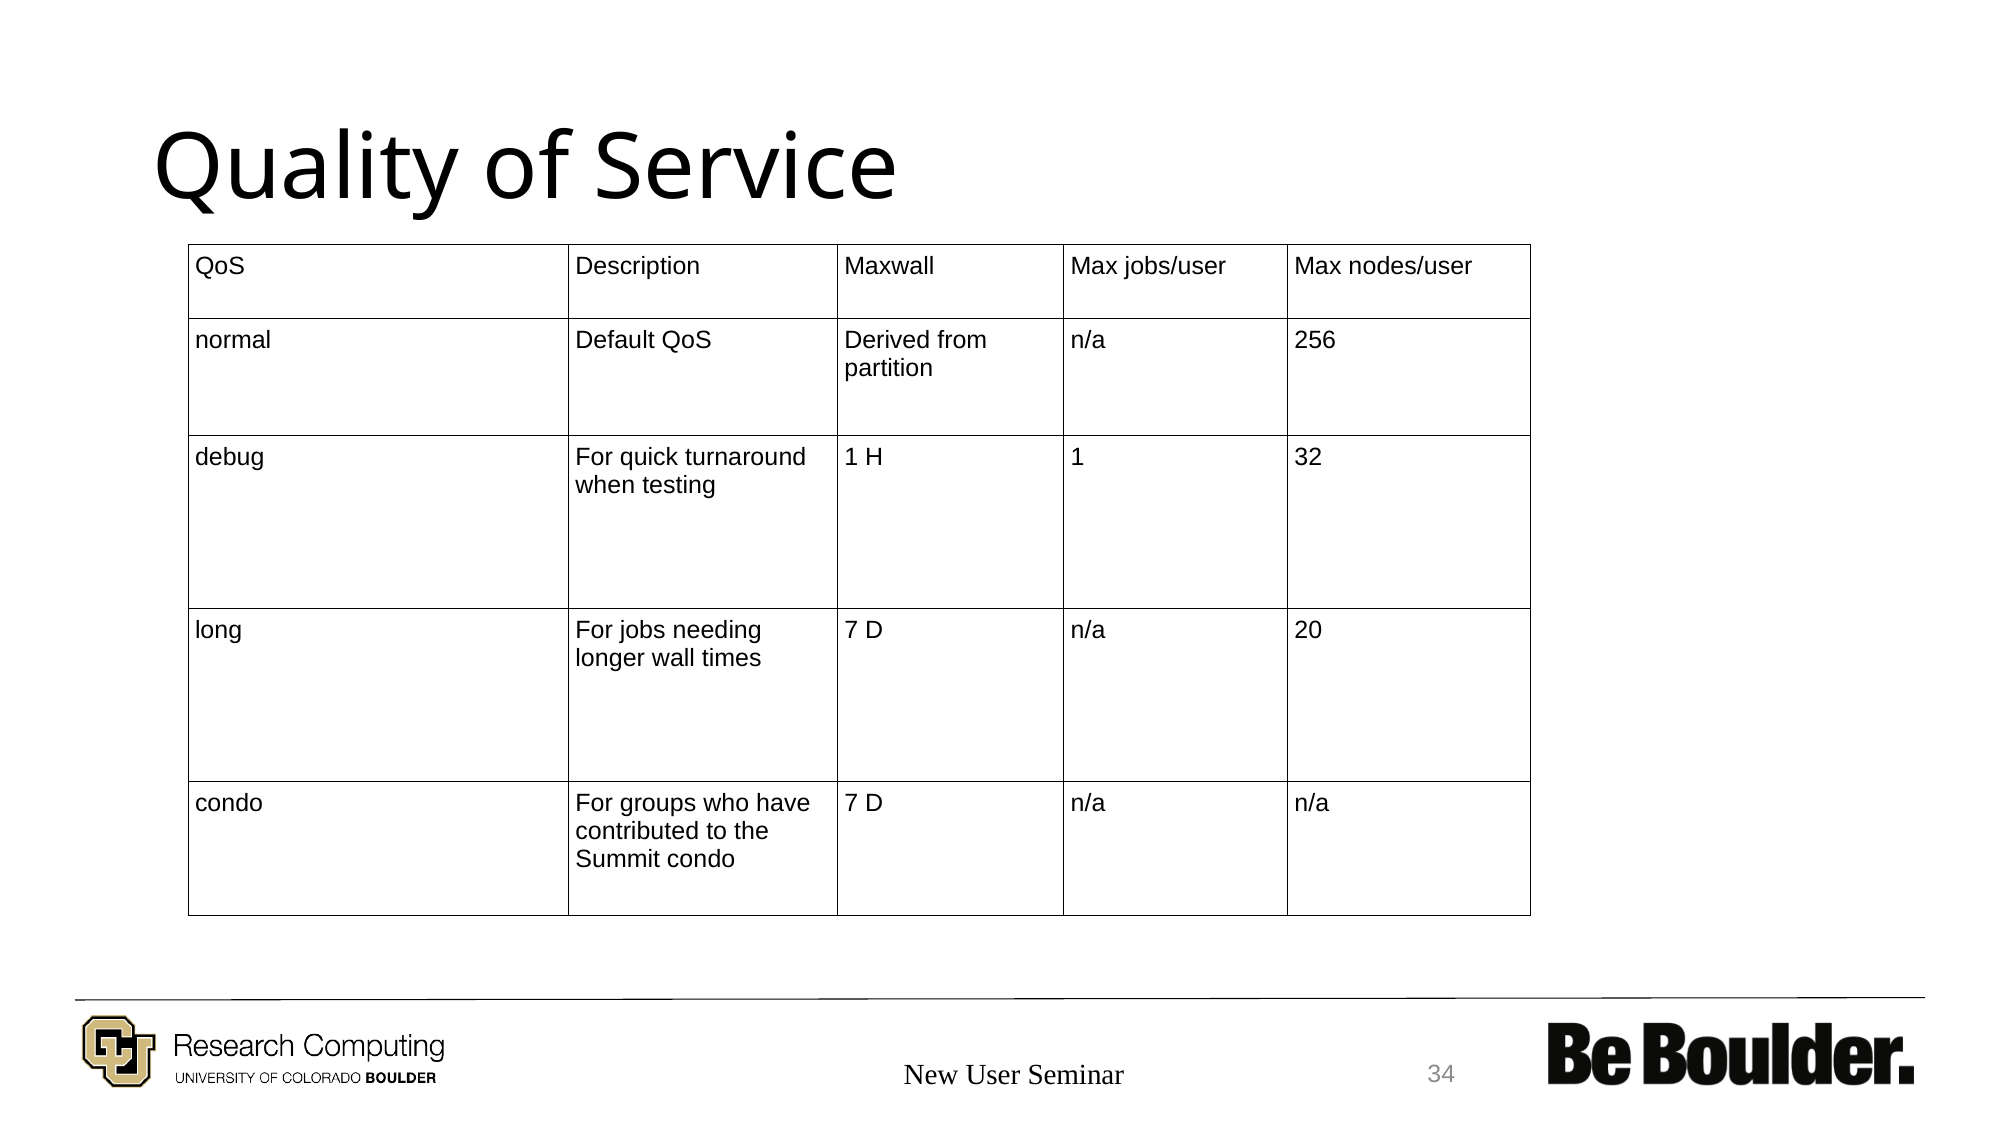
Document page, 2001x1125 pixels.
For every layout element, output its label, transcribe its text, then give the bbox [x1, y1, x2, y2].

table_cell condo [189, 782, 568, 915]
title Quality of Service [137, 59, 1863, 278]
picture [81, 1015, 444, 1088]
table_cell For jobs needing longer wall times [569, 609, 837, 781]
table_cell debug [189, 436, 568, 608]
table_header Max jobs/user [1064, 245, 1287, 318]
table_header QoS [189, 245, 568, 318]
table_header Max nodes/user [1288, 245, 1530, 318]
table_cell 256 [1288, 319, 1530, 435]
footer New User Seminar [676, 1042, 1352, 1103]
table_cell long [189, 609, 568, 781]
table_cell Derived from partition [838, 319, 1063, 435]
table_cell 1 H [838, 436, 1063, 608]
table_cell 32 [1288, 436, 1530, 608]
table_cell For groups who have contributed to the Summit condo [569, 782, 837, 915]
slide_number 34 [1412, 1042, 1525, 1103]
table_cell normal [189, 319, 568, 435]
table_cell 7 D [838, 609, 1063, 781]
table_cell Default QoS [569, 319, 837, 435]
table_cell n/a [1064, 319, 1287, 435]
table_cell 20 [1288, 609, 1530, 781]
table_cell 1 [1064, 436, 1287, 608]
table_cell n/a [1064, 609, 1287, 781]
table_cell n/a [1064, 782, 1287, 915]
picture [1524, 1015, 1938, 1088]
table_cell 7 D [838, 782, 1063, 915]
table_header Description [569, 245, 837, 318]
table_cell For quick turnaround when testing [569, 436, 837, 608]
table_header Maxwall [838, 245, 1063, 318]
table_cell n/a [1288, 782, 1530, 915]
